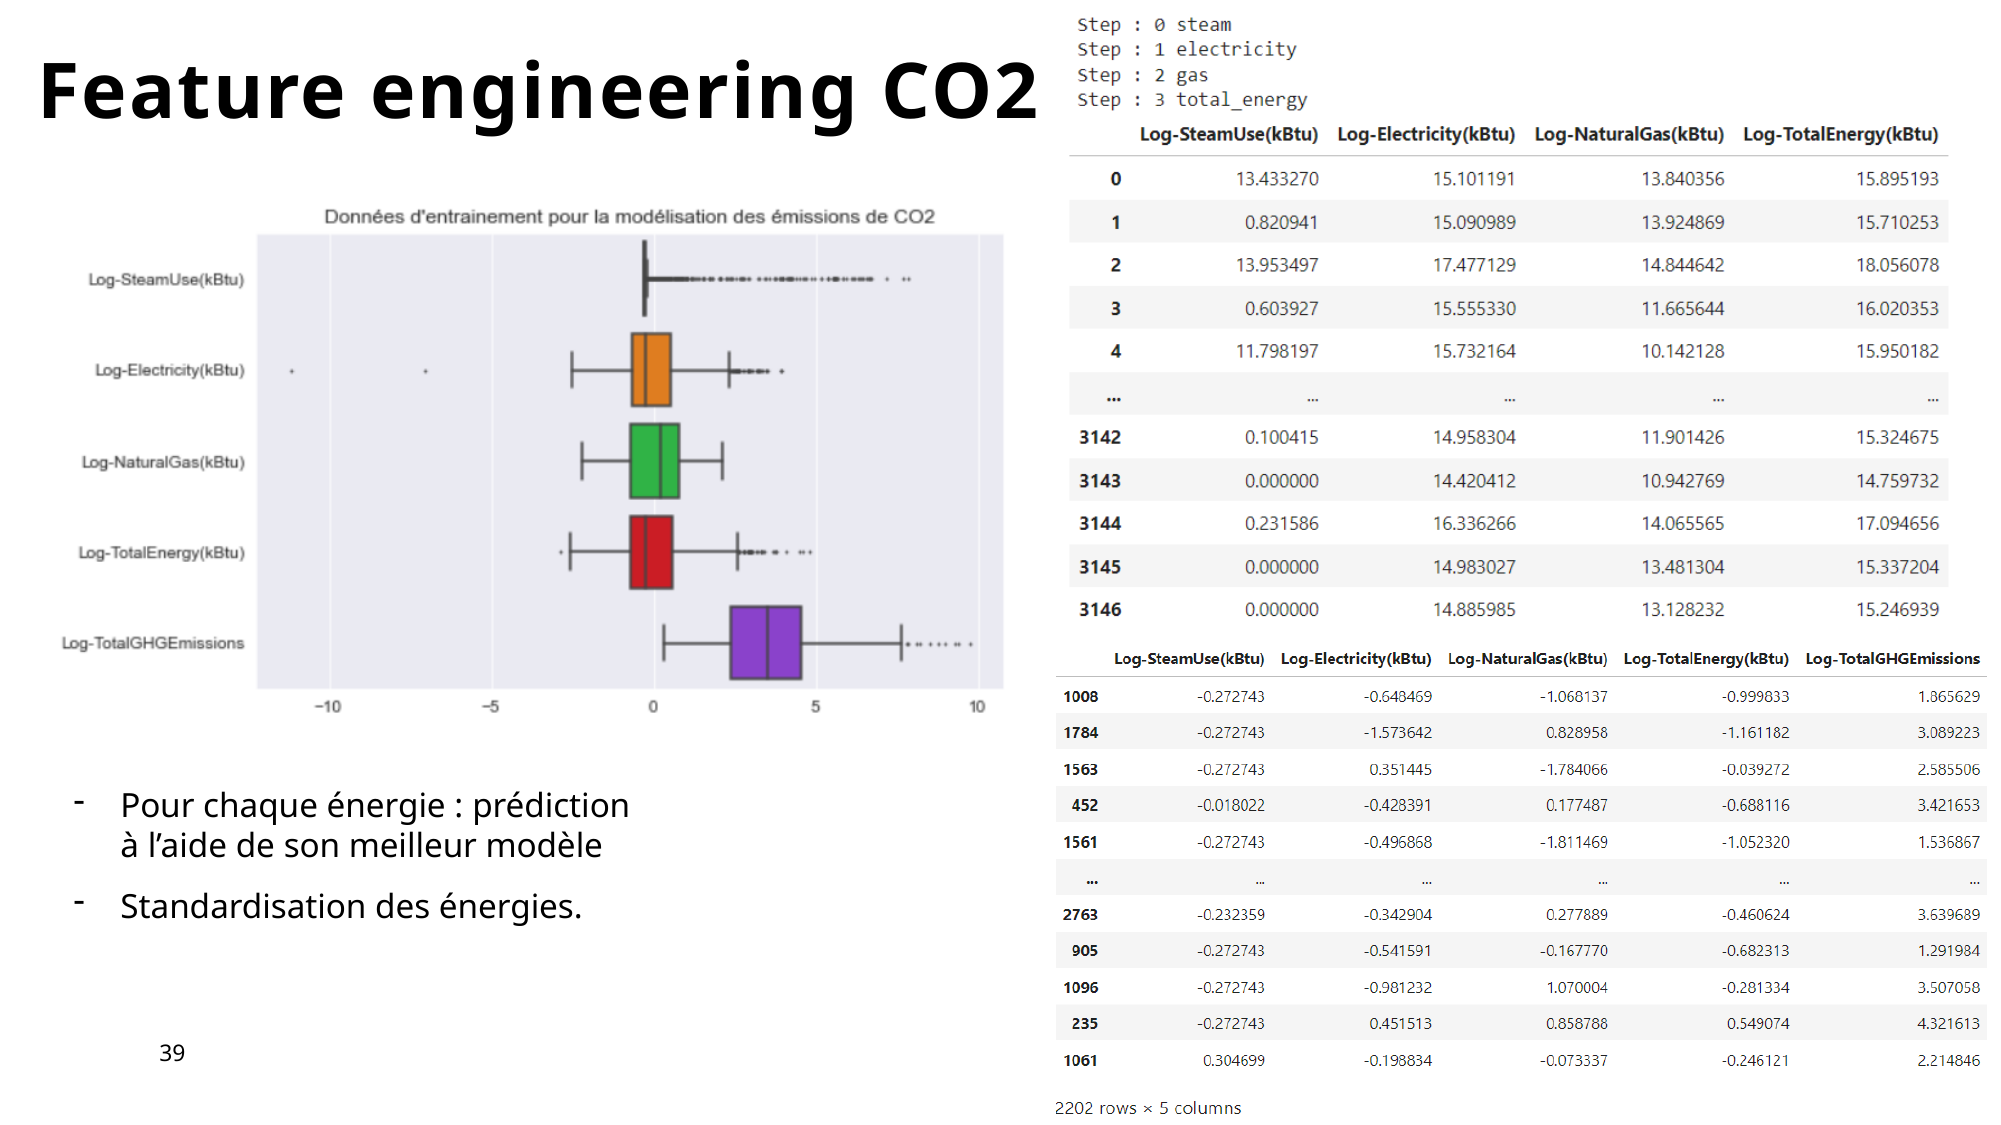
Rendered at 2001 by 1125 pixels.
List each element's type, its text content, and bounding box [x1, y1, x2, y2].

title Feature engineering CO2 [37, 35, 1048, 136]
text_box Pour chaque énergie : prédiction à l’aide de son meilleur modèle Standardisation des énergies. [73, 784, 651, 1125]
picture [56, 192, 1048, 753]
picture [1056, 12, 2000, 1125]
